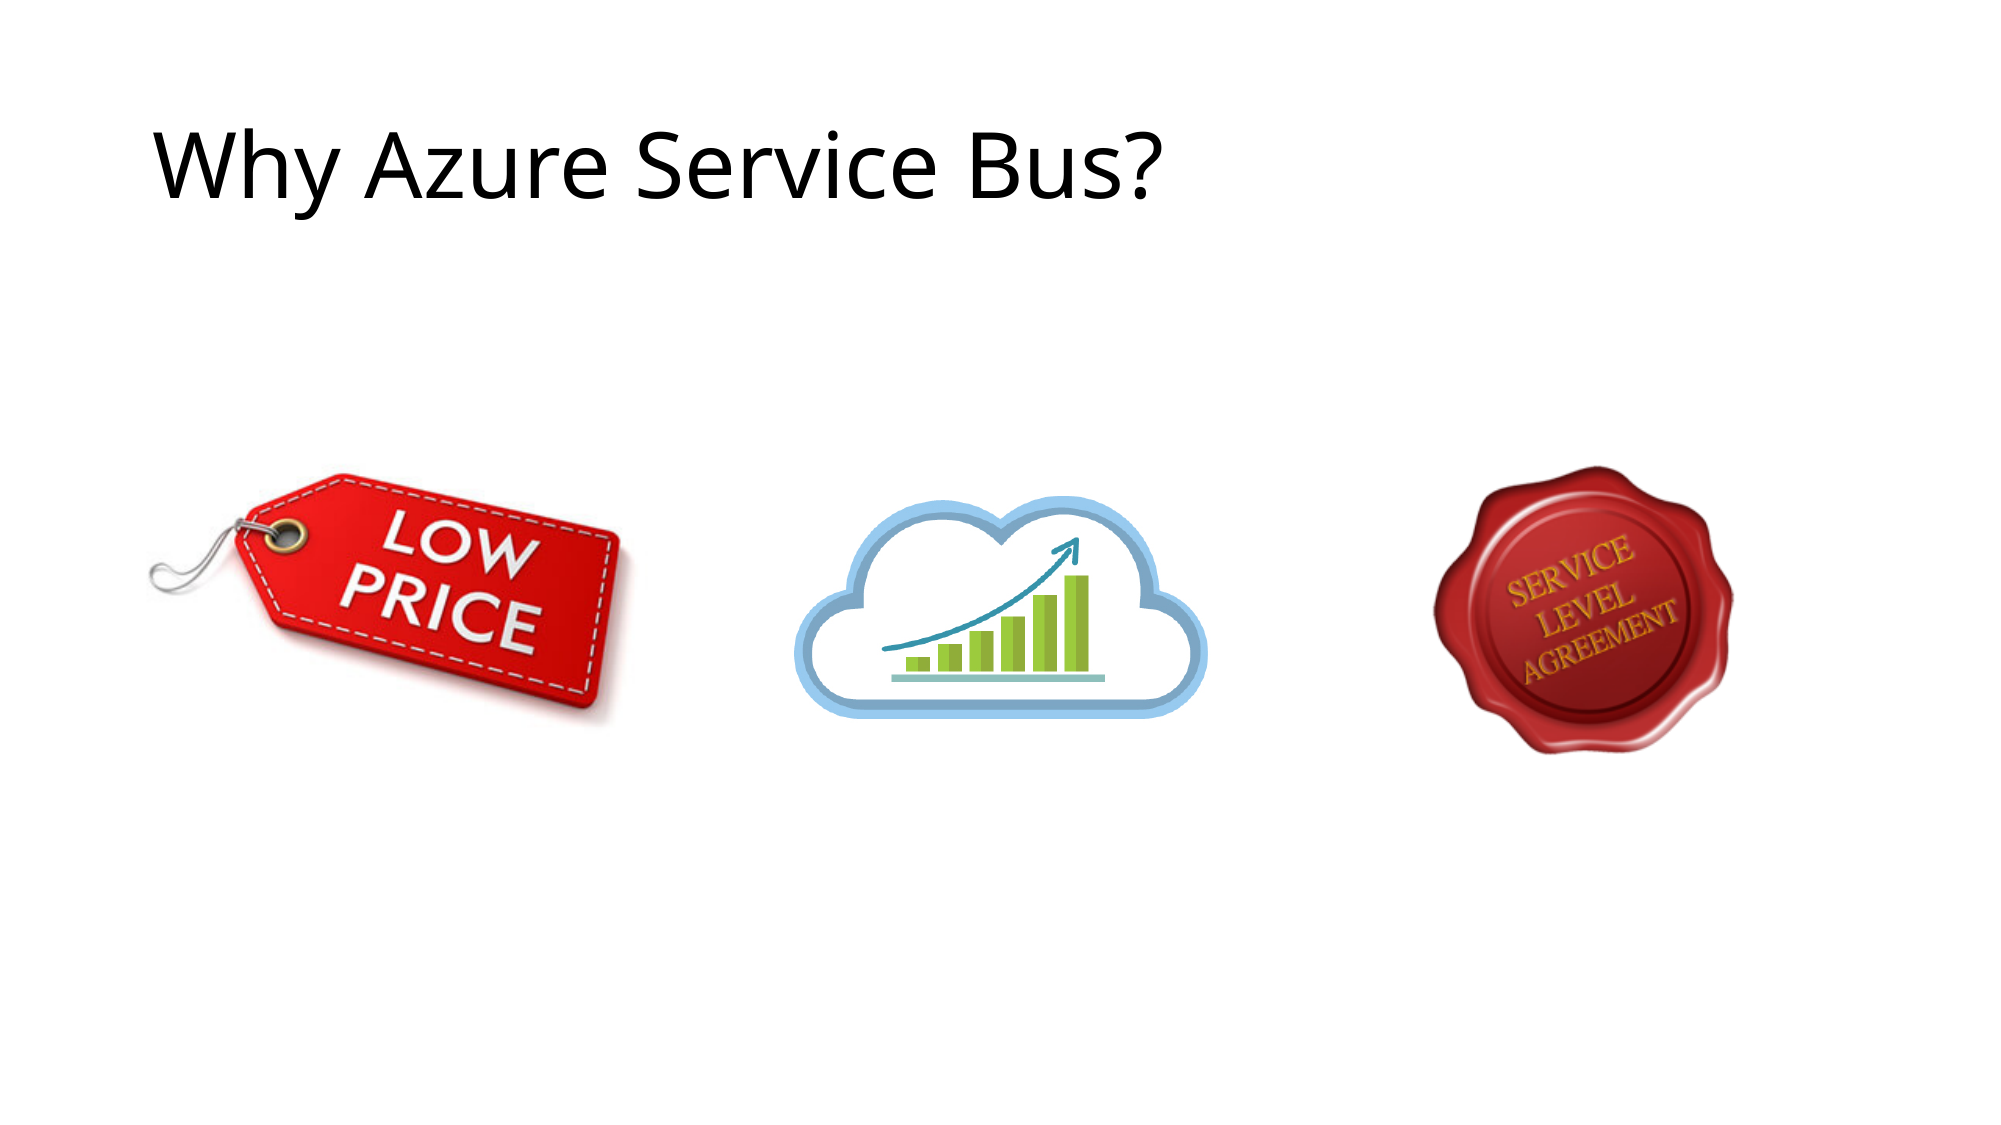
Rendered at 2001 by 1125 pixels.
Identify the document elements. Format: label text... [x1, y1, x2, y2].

title Why Azure Service Bus? [137, 59, 1863, 278]
picture [1428, 453, 1741, 779]
picture [765, 469, 1235, 747]
picture [96, 389, 691, 779]
